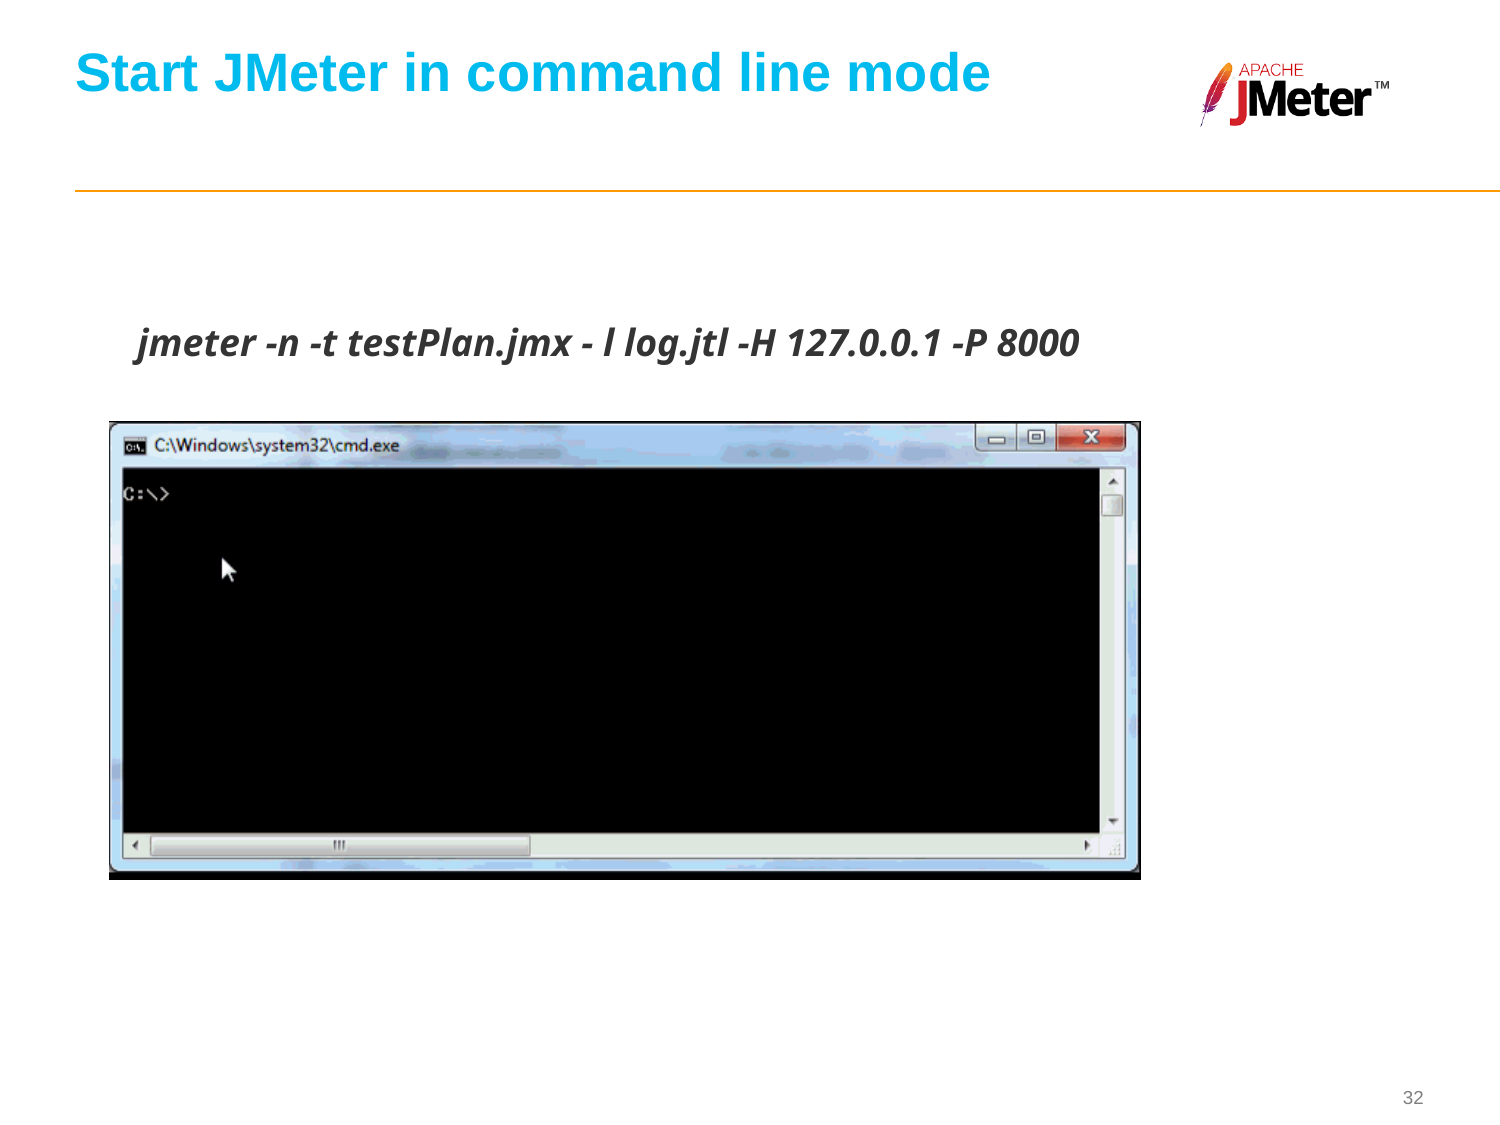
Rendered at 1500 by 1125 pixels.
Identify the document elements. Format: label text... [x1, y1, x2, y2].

title Start JMeter in command line mode [75, 27, 1422, 157]
picture [109, 420, 1142, 880]
text_box jmeter -n -t testPlan.jmx - l log.jtl -H 127.0.0.1 -P 8000 [122, 311, 1097, 372]
